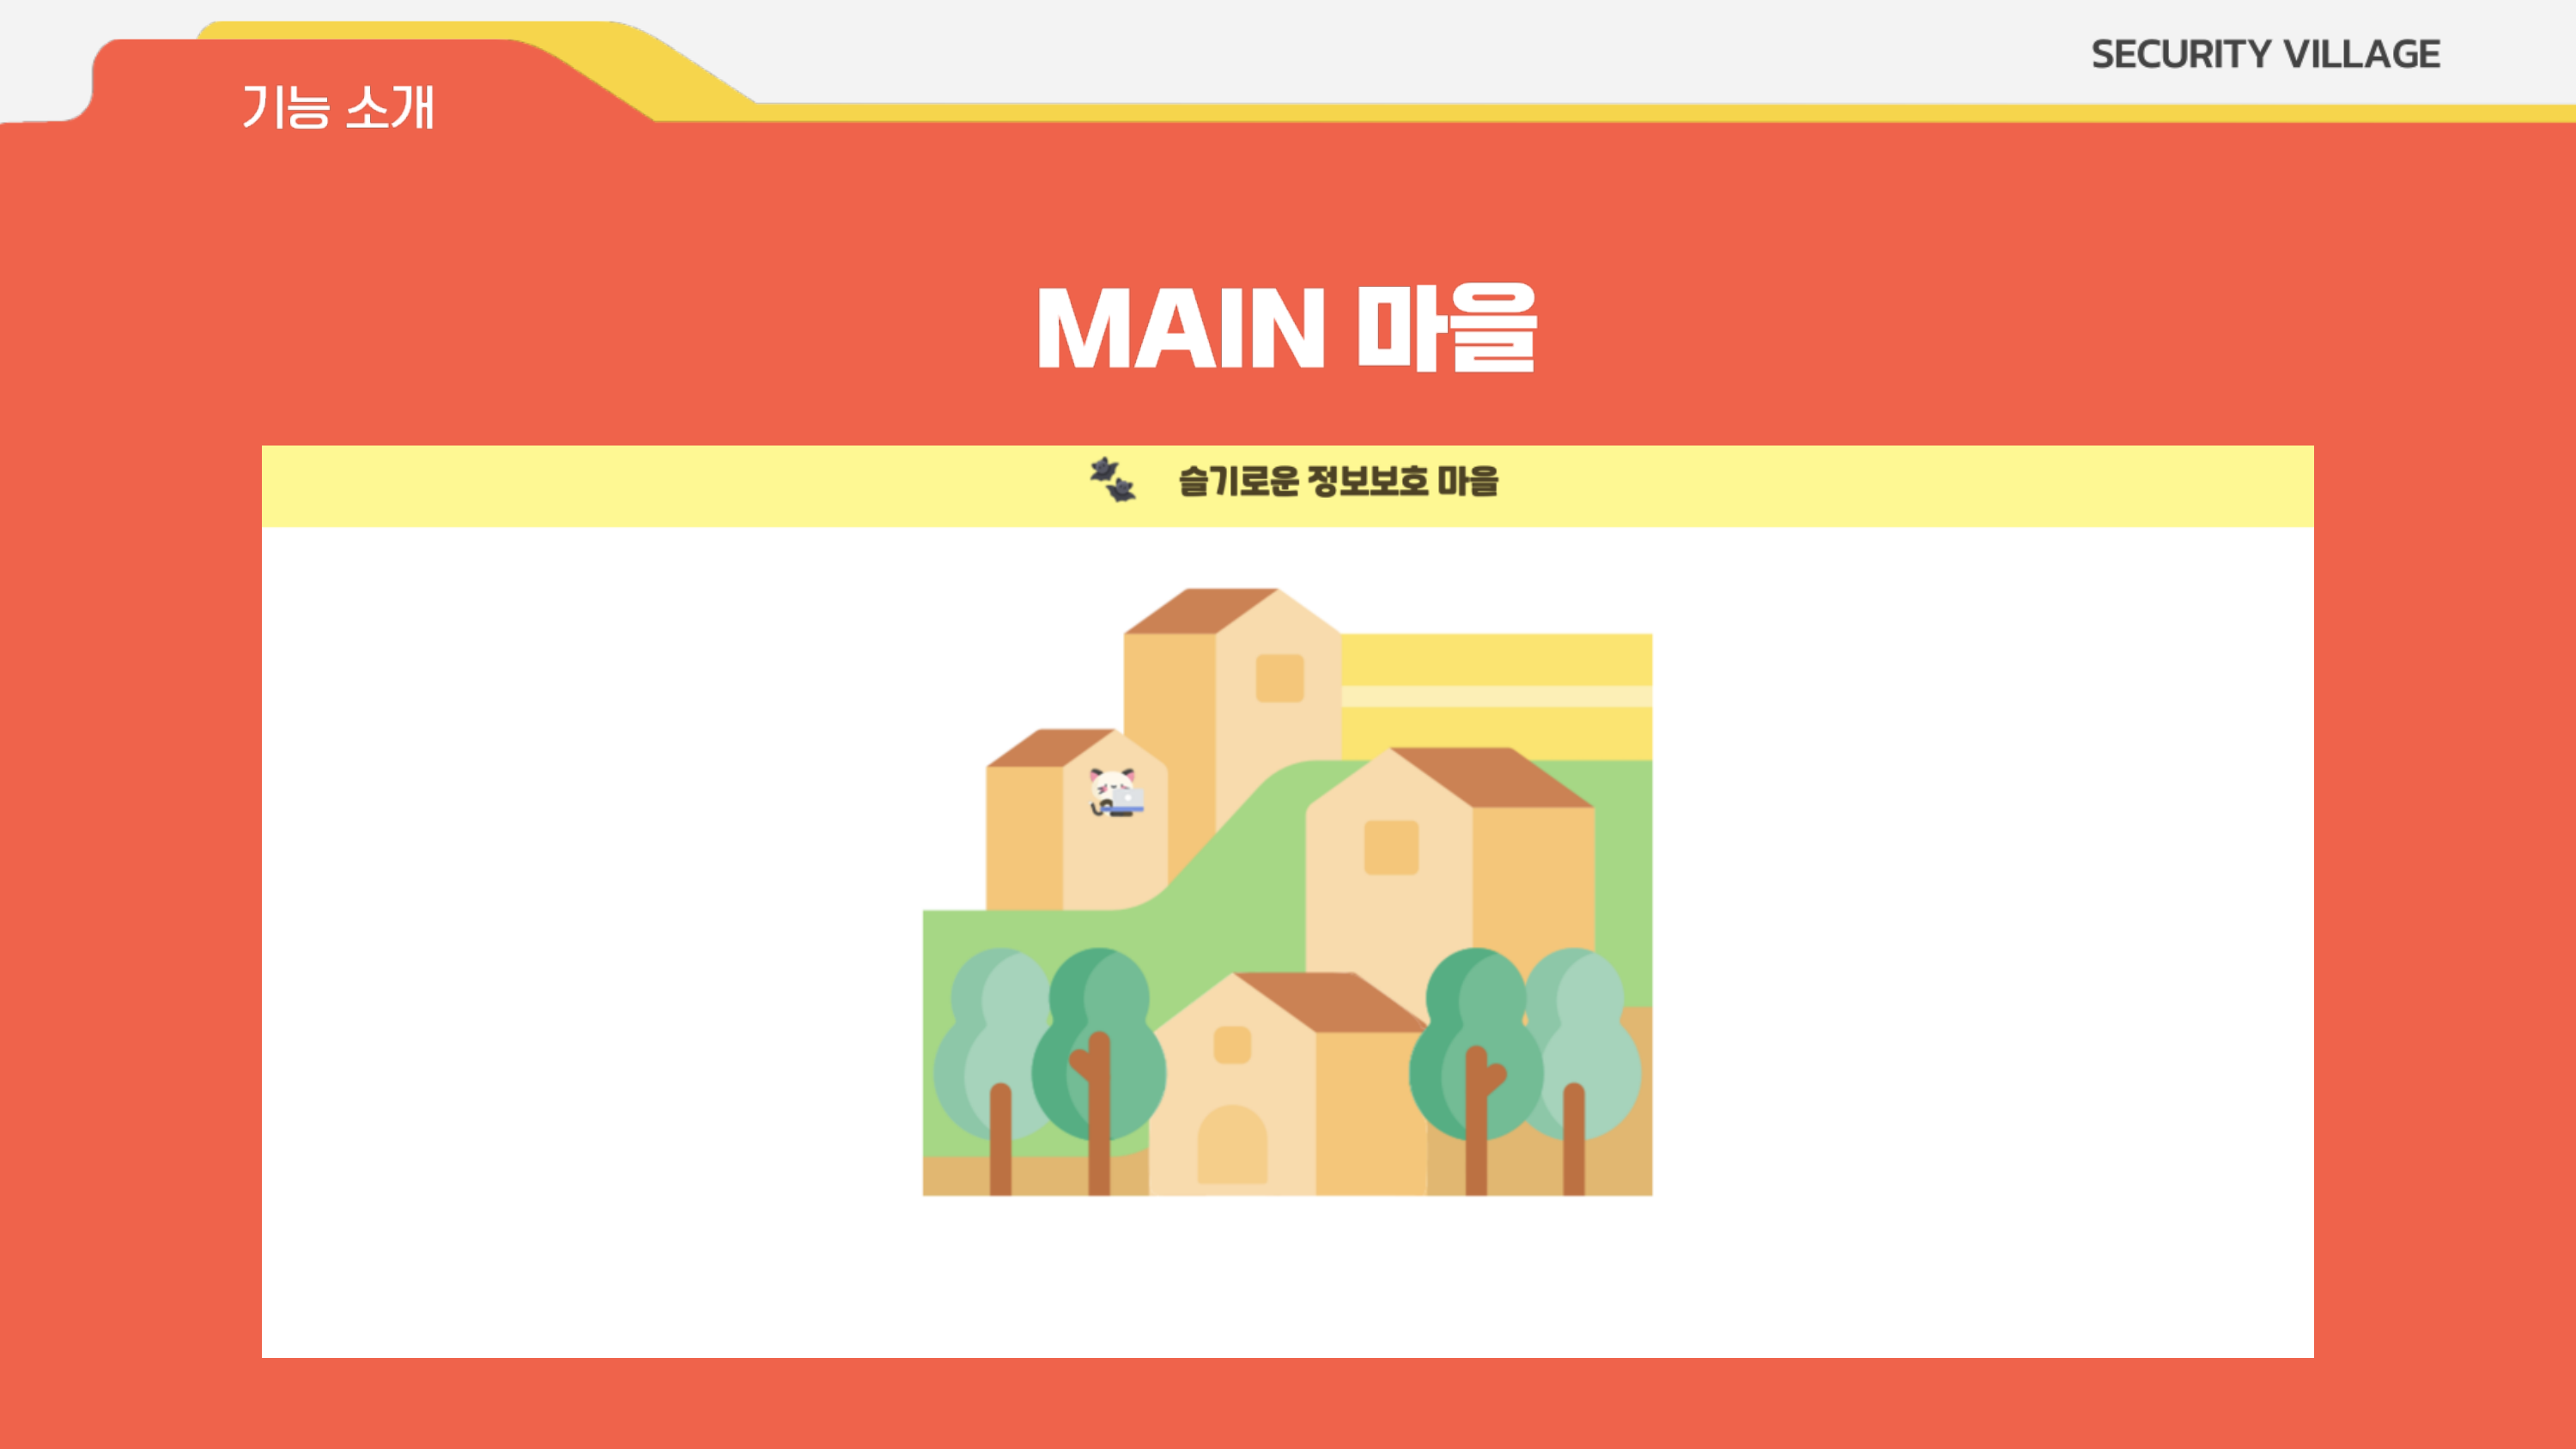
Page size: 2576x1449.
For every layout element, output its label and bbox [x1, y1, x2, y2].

picture [97, 73, 455, 151]
text_box [262, 446, 2314, 1358]
text_box [0, 20, 2576, 1449]
picture [2034, 15, 2458, 88]
picture [0, 249, 1583, 417]
